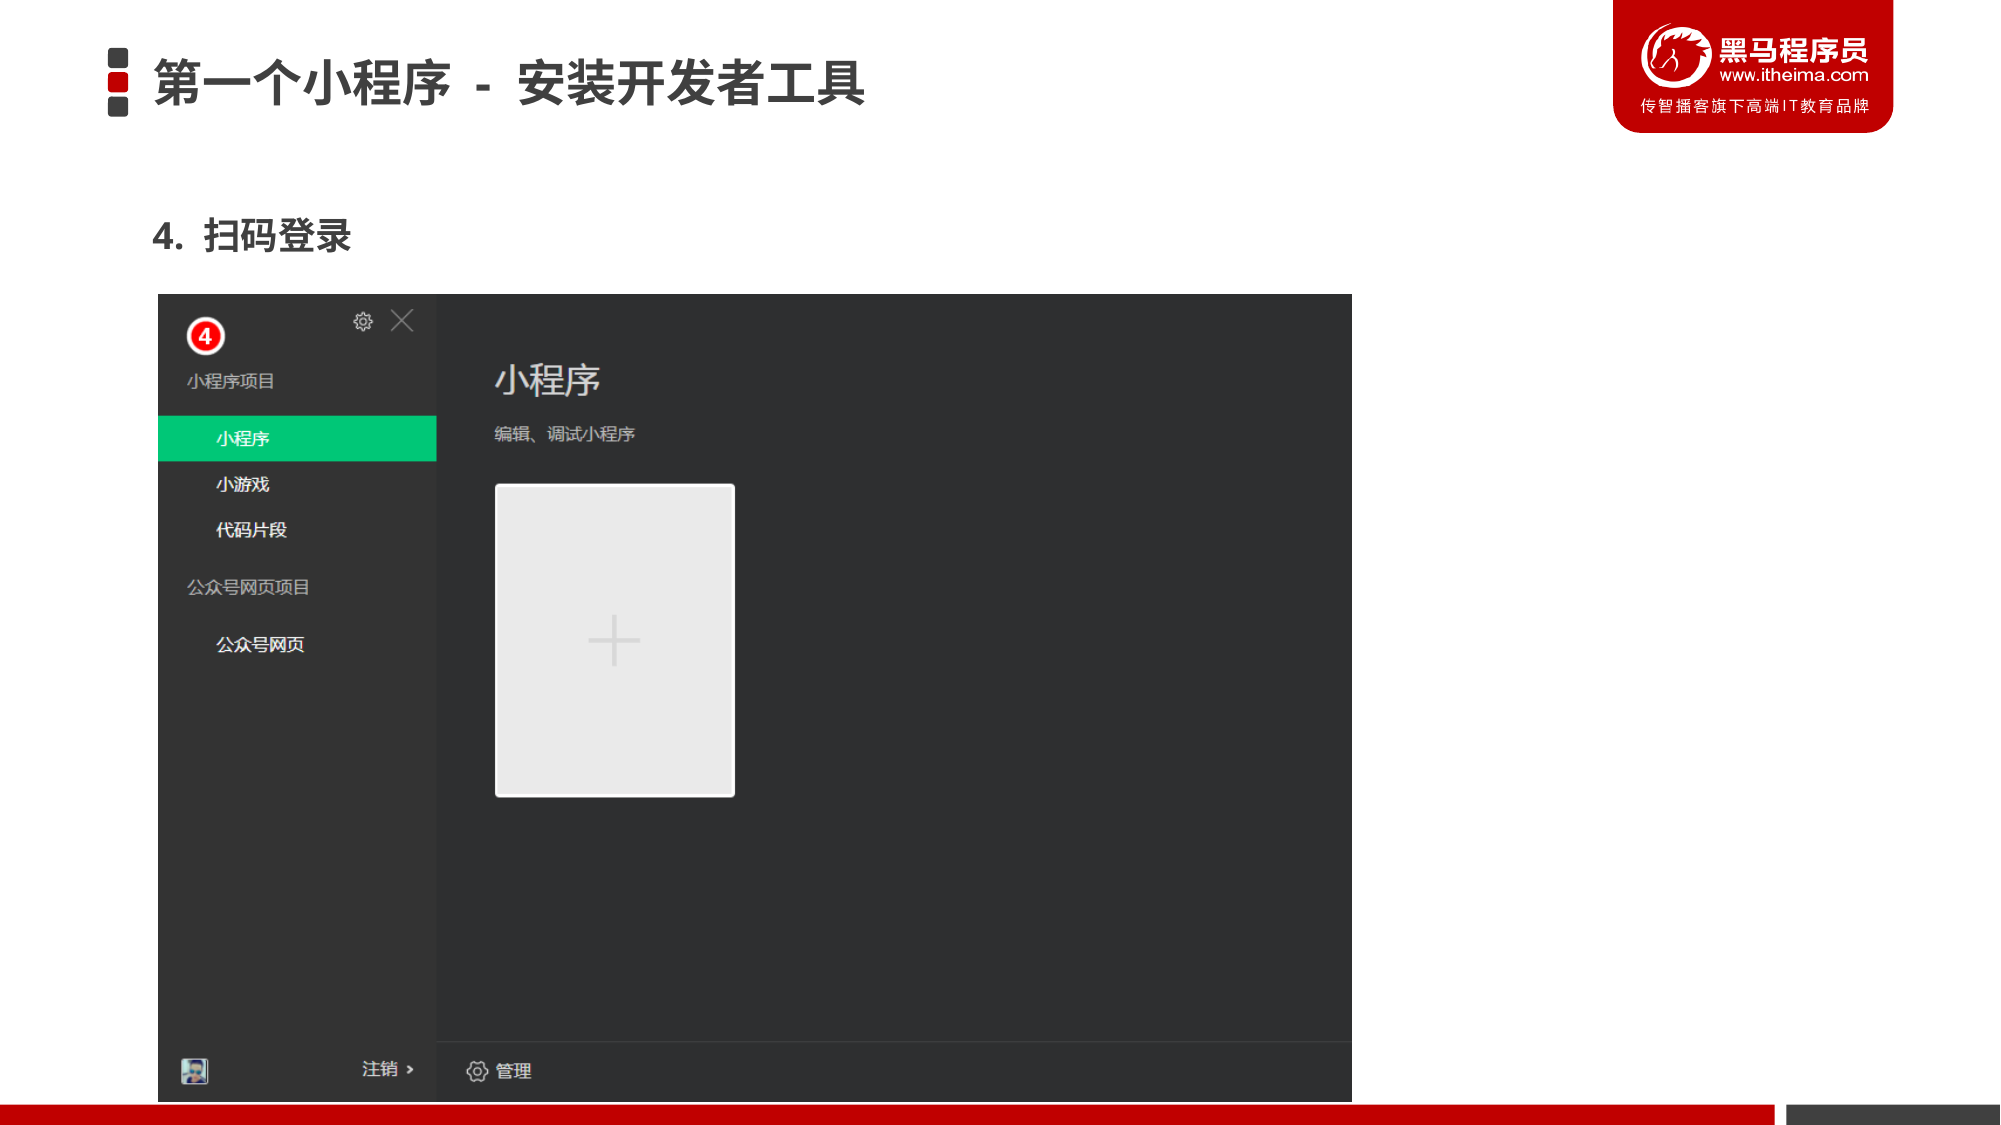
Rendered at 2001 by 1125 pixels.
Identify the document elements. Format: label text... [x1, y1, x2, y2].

list 4. 扫码登录 [137, 192, 1753, 277]
picture [158, 294, 1352, 1102]
title 第一个小程序 - 安装开发者工具 [137, 38, 1577, 124]
picture [1616, 11, 1894, 125]
